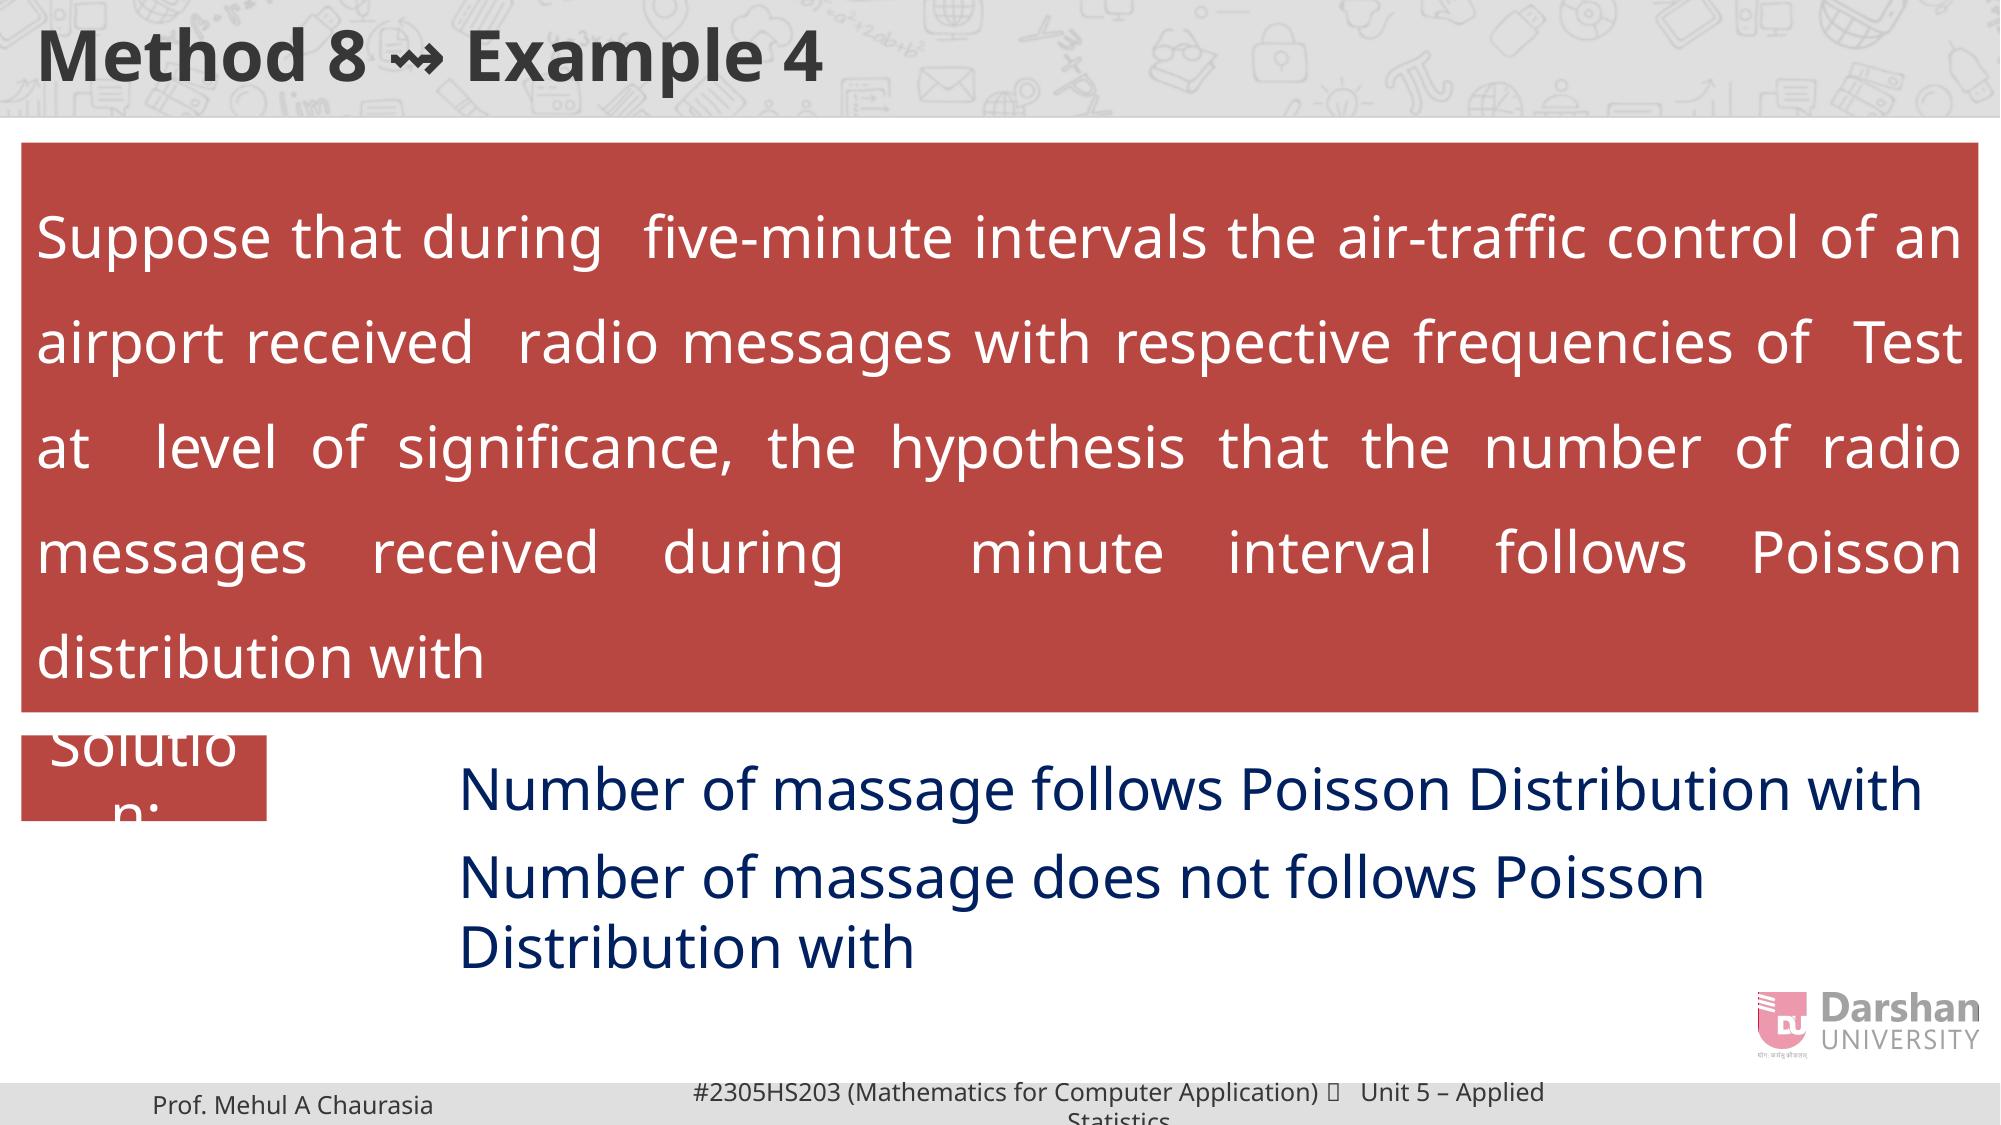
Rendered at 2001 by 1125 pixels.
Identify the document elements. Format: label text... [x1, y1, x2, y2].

table_header Mean [1758, 992, 1979, 1059]
text_box Solution: [21, 735, 267, 822]
title Method 8 ⇝ Example 4 [0, 0, 2000, 117]
